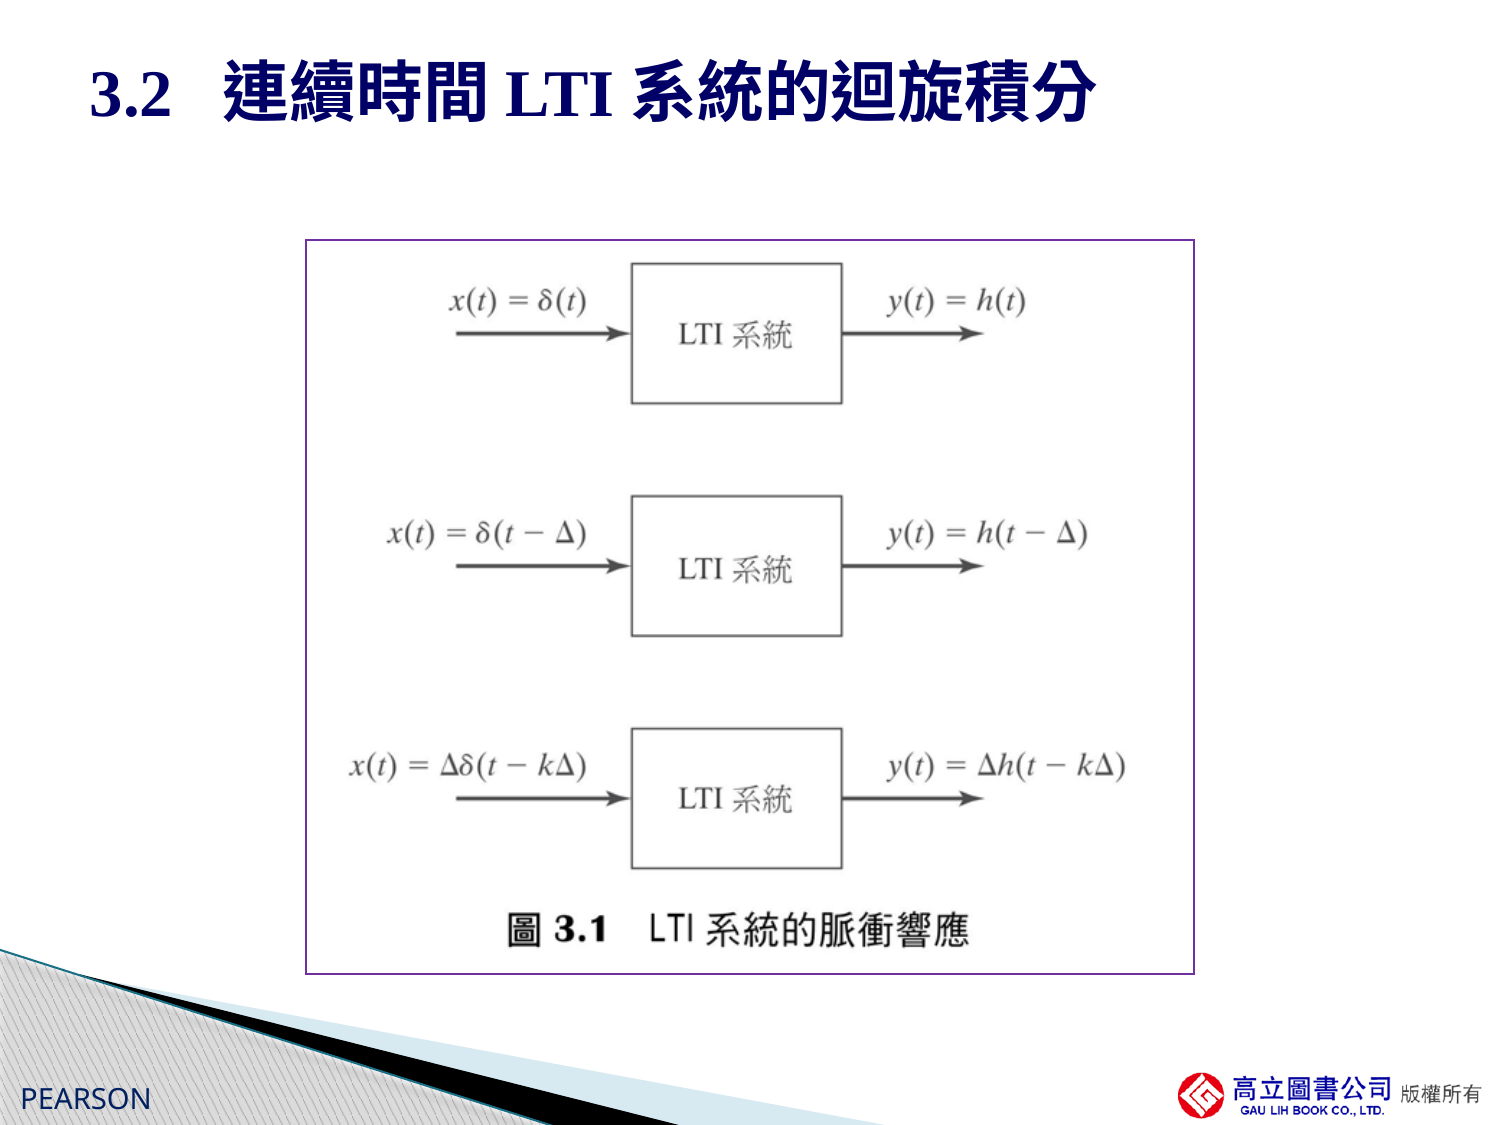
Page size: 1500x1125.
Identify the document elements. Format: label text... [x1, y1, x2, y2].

picture [1178, 1065, 1500, 1125]
picture [306, 240, 1194, 974]
title 3.2 連續時間LTI系統的迴旋積分 [75, 30, 1425, 149]
